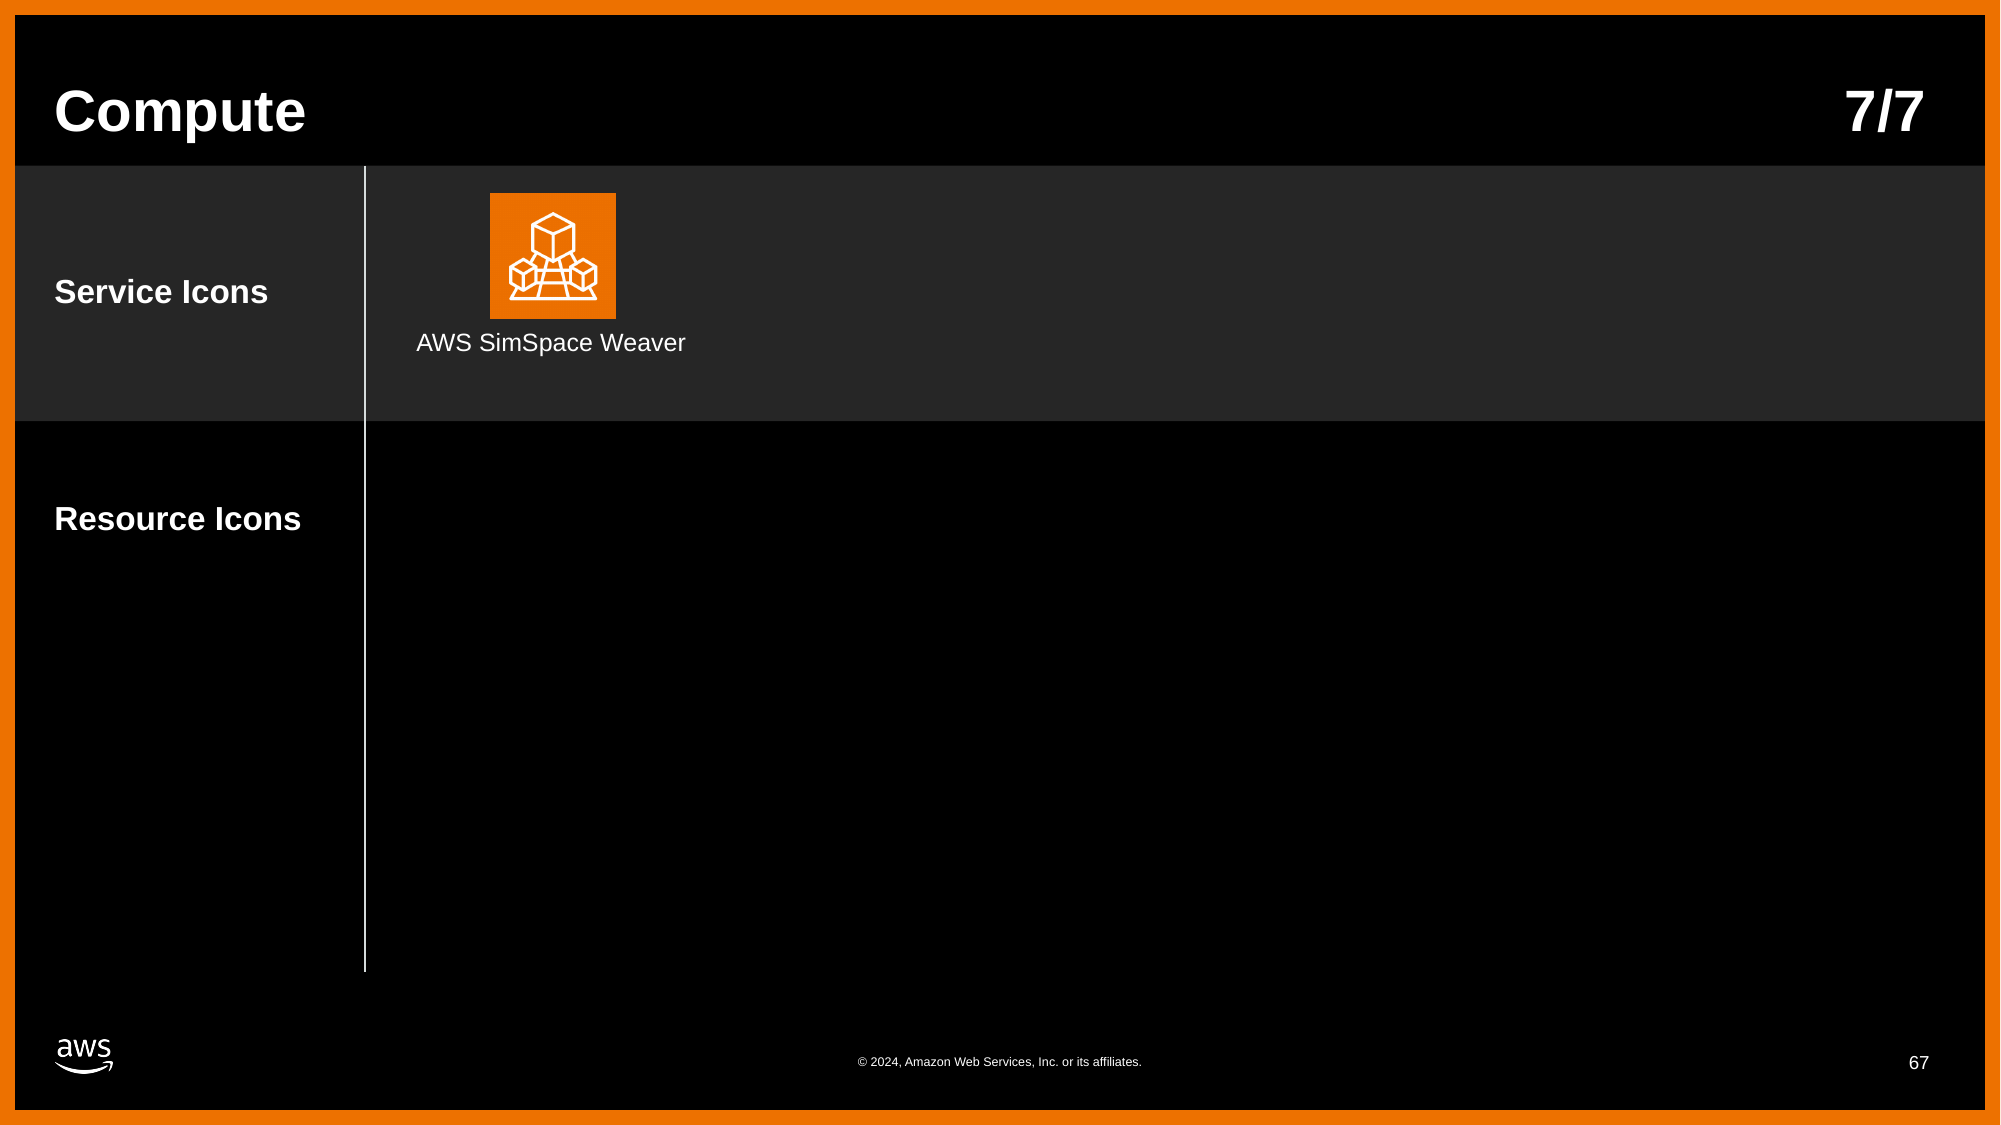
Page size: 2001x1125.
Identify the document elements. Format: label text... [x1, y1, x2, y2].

text_box AWS SimSpace Weaver [367, 319, 736, 364]
footer © 2024, Amazon Web Services, Inc. or its affiliates. [662, 1031, 1338, 1092]
slide_number 67 [1494, 1031, 1945, 1092]
title Compute 7/7 [39, 59, 1945, 166]
picture [490, 193, 616, 319]
picture [55, 1039, 113, 1074]
